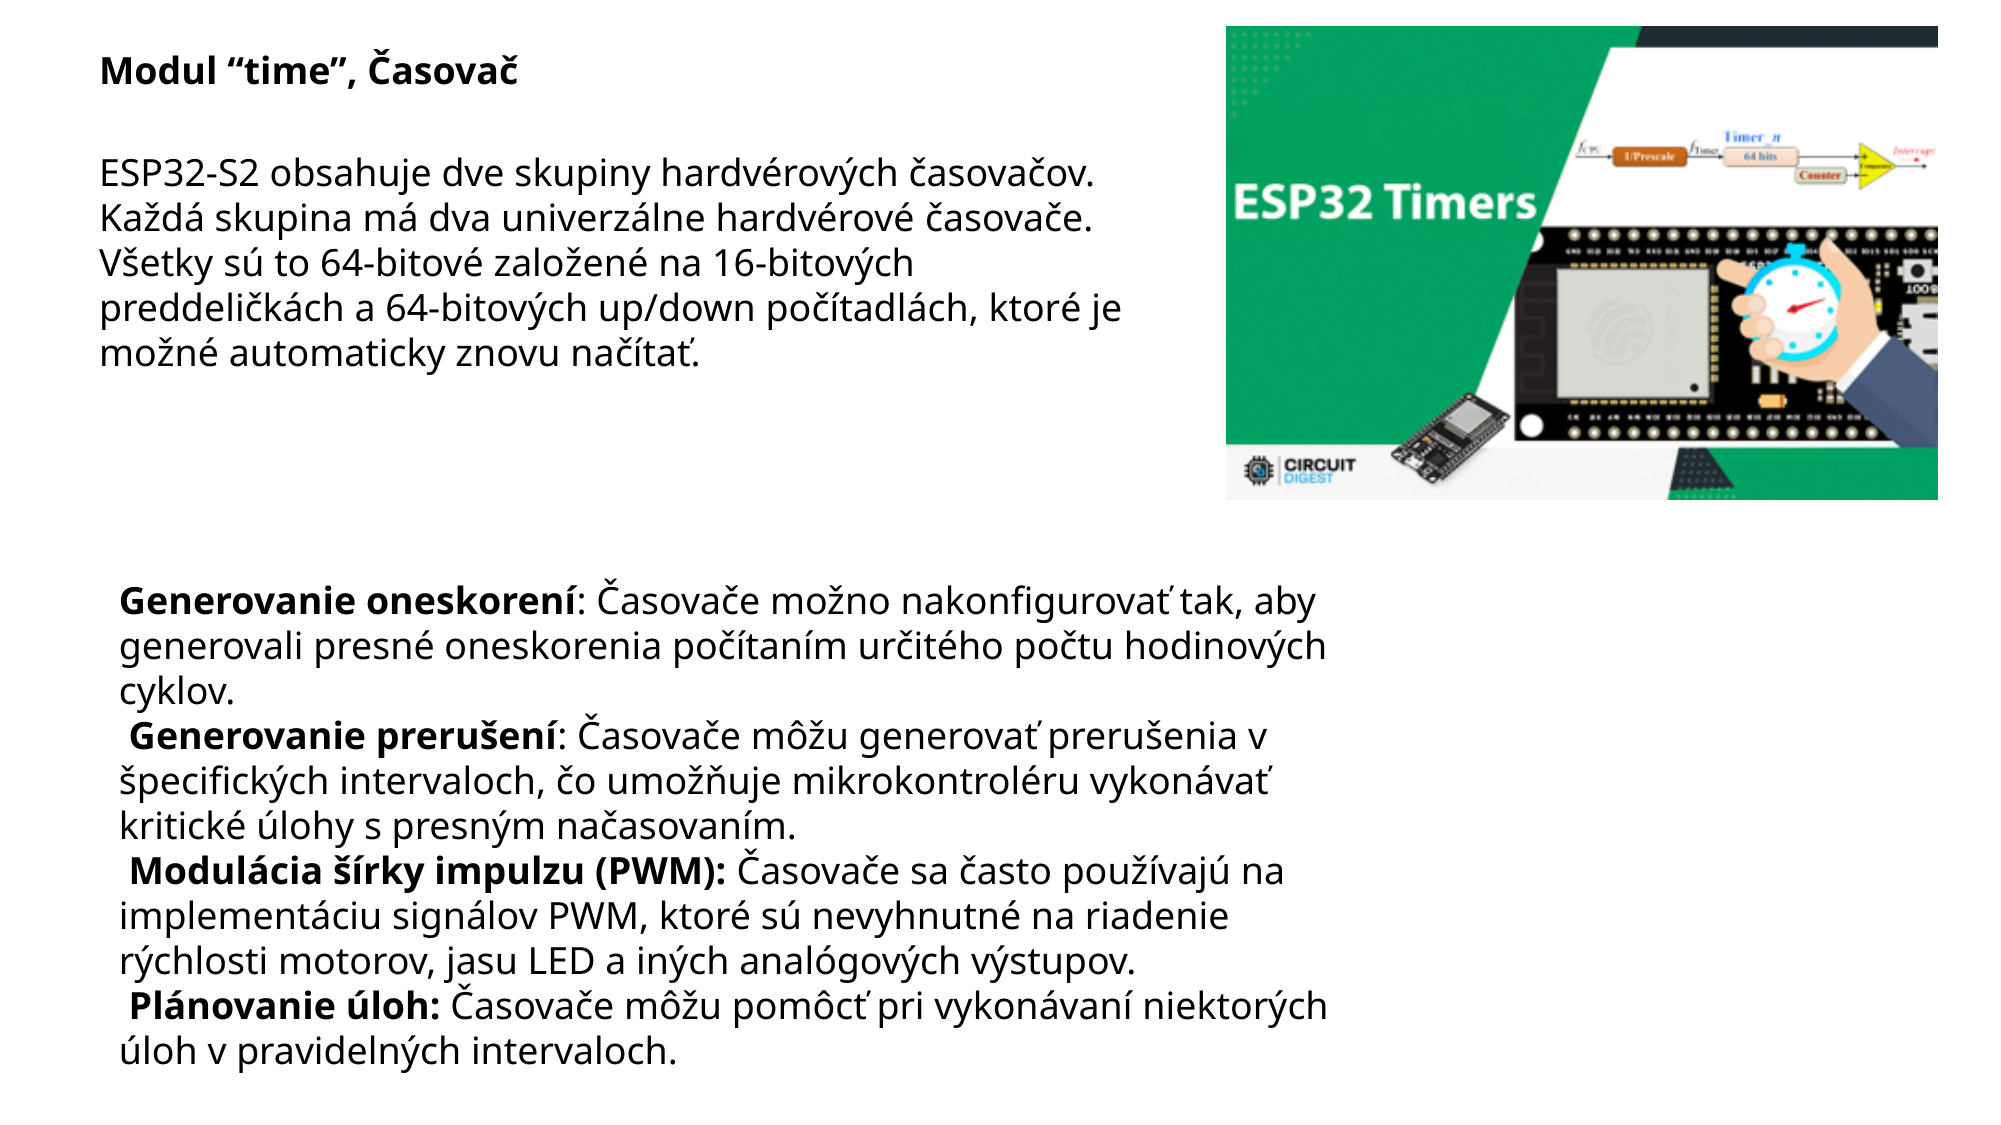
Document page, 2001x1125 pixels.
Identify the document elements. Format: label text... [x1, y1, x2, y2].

text_box ESP32-S2 obsahuje dve skupiny hardvérových časovačov. Každá skupina má dva univerzálne hardvérové ​​časovače. Všetky sú to 64-bitové založené na 16-bitových preddeličkách a 64-bitových up/down počítadlách, ktoré je možné automaticky znovu načítať. [46, 141, 1175, 382]
text_box Modul “time”, Časovač [46, 40, 1047, 100]
text_box Generovanie oneskorení: Časovače možno nakonfigurovať tak, aby generovali presné oneskorenia počítaním určitého počtu hodinových cyklov. Generovanie prerušení: Časovače môžu generovať prerušenia v špecifických intervaloch, čo umožňuje mikrokontroléru vykonávať kritické úlohy s presným načasovaním. Modulácia šírky impulzu (PWM): Časovače sa často používajú na implementáciu signálov PWM, ktoré sú nevyhnutné na riadenie rýchlosti motorov, jasu LED a iných analógových výstupov. Plánovanie úloh: Časovače môžu pomôcť pri vykonávaní niektorých úloh v pravidelných intervaloch. [66, 569, 1378, 1125]
picture [1226, 26, 1938, 500]
